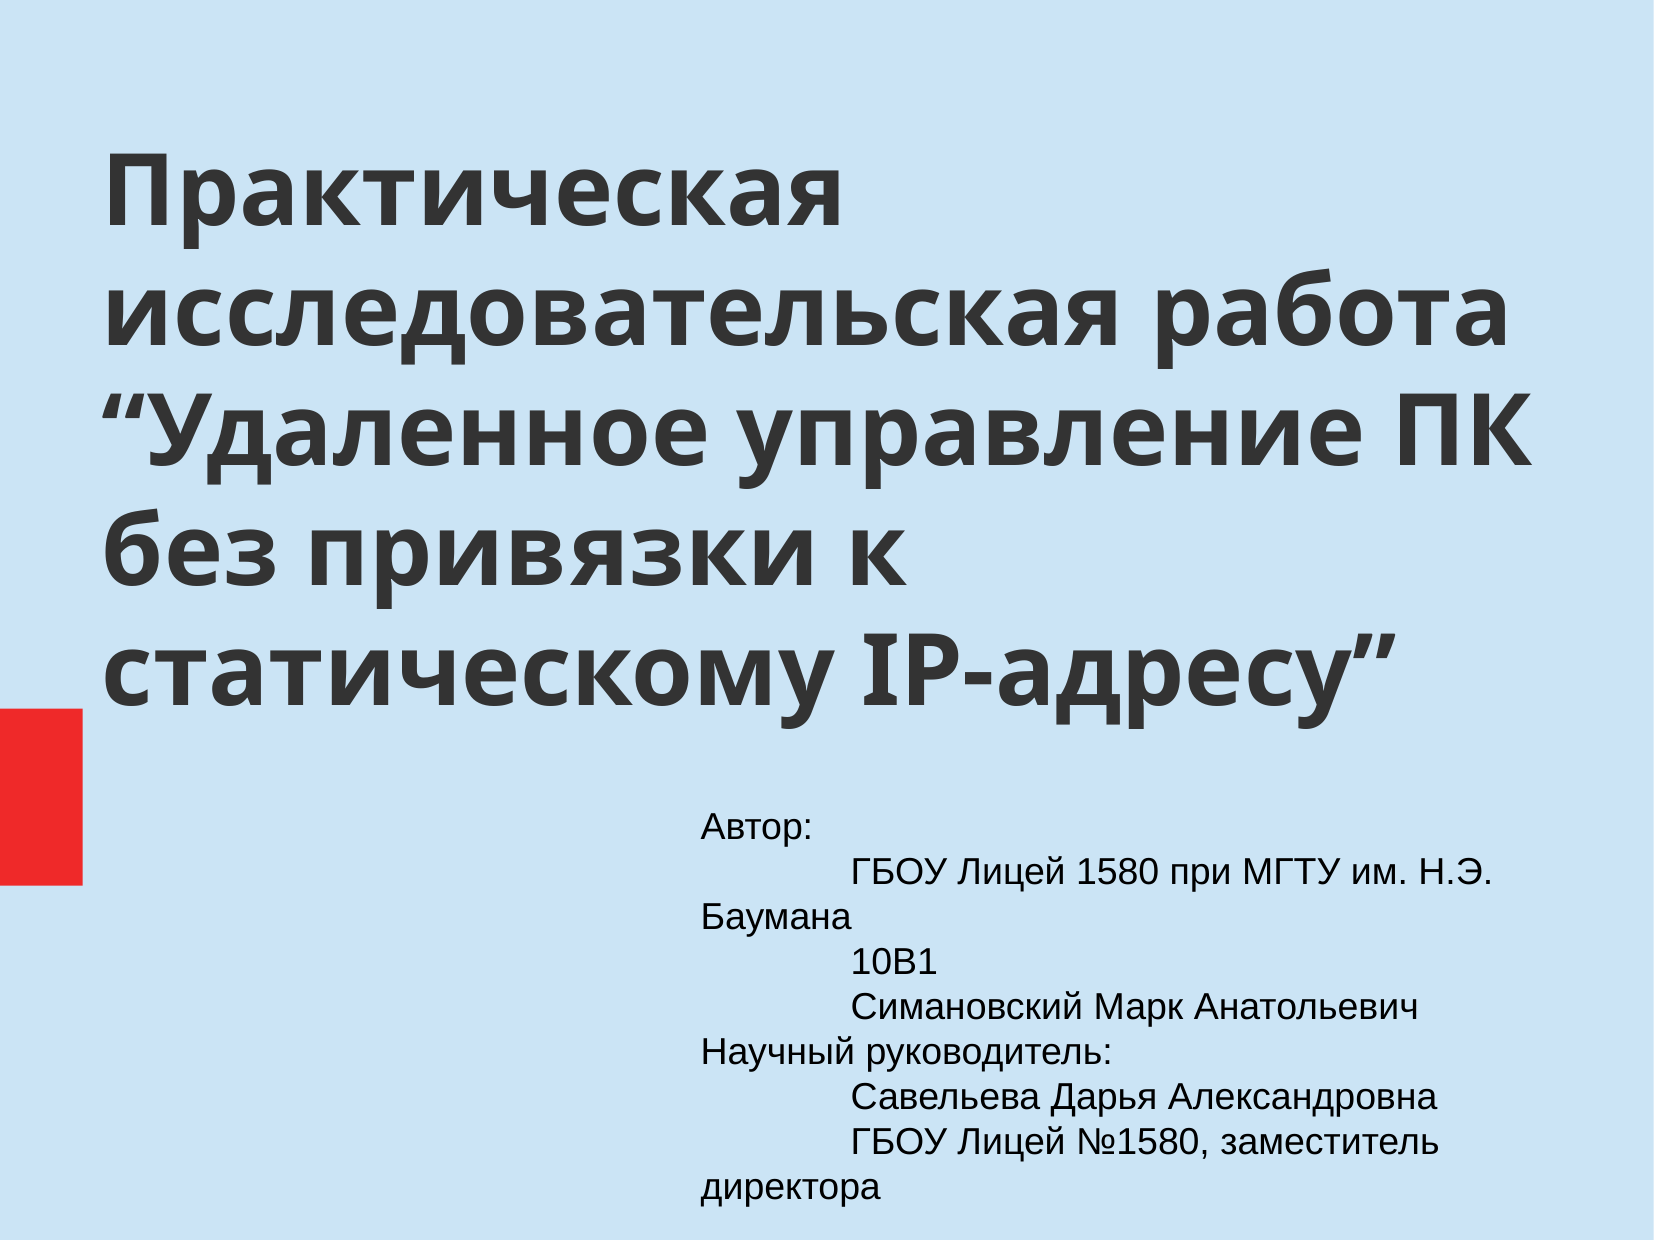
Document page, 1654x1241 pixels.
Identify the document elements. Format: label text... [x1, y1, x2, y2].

text_box Практическая исследовательская работа “Удаленное управление ПК без привязки к статическому IP-адресу” [101, 76, 1590, 774]
text_box Автор: ГБОУ Лицей 1580 при МГТУ им. Н.Э. Баумана 10В1 Симановский Марк Анатольевич Научный руководитель: Савельева Дарья Александровна ГБОУ Лицей №1580, заместитель директора [685, 795, 1595, 1104]
